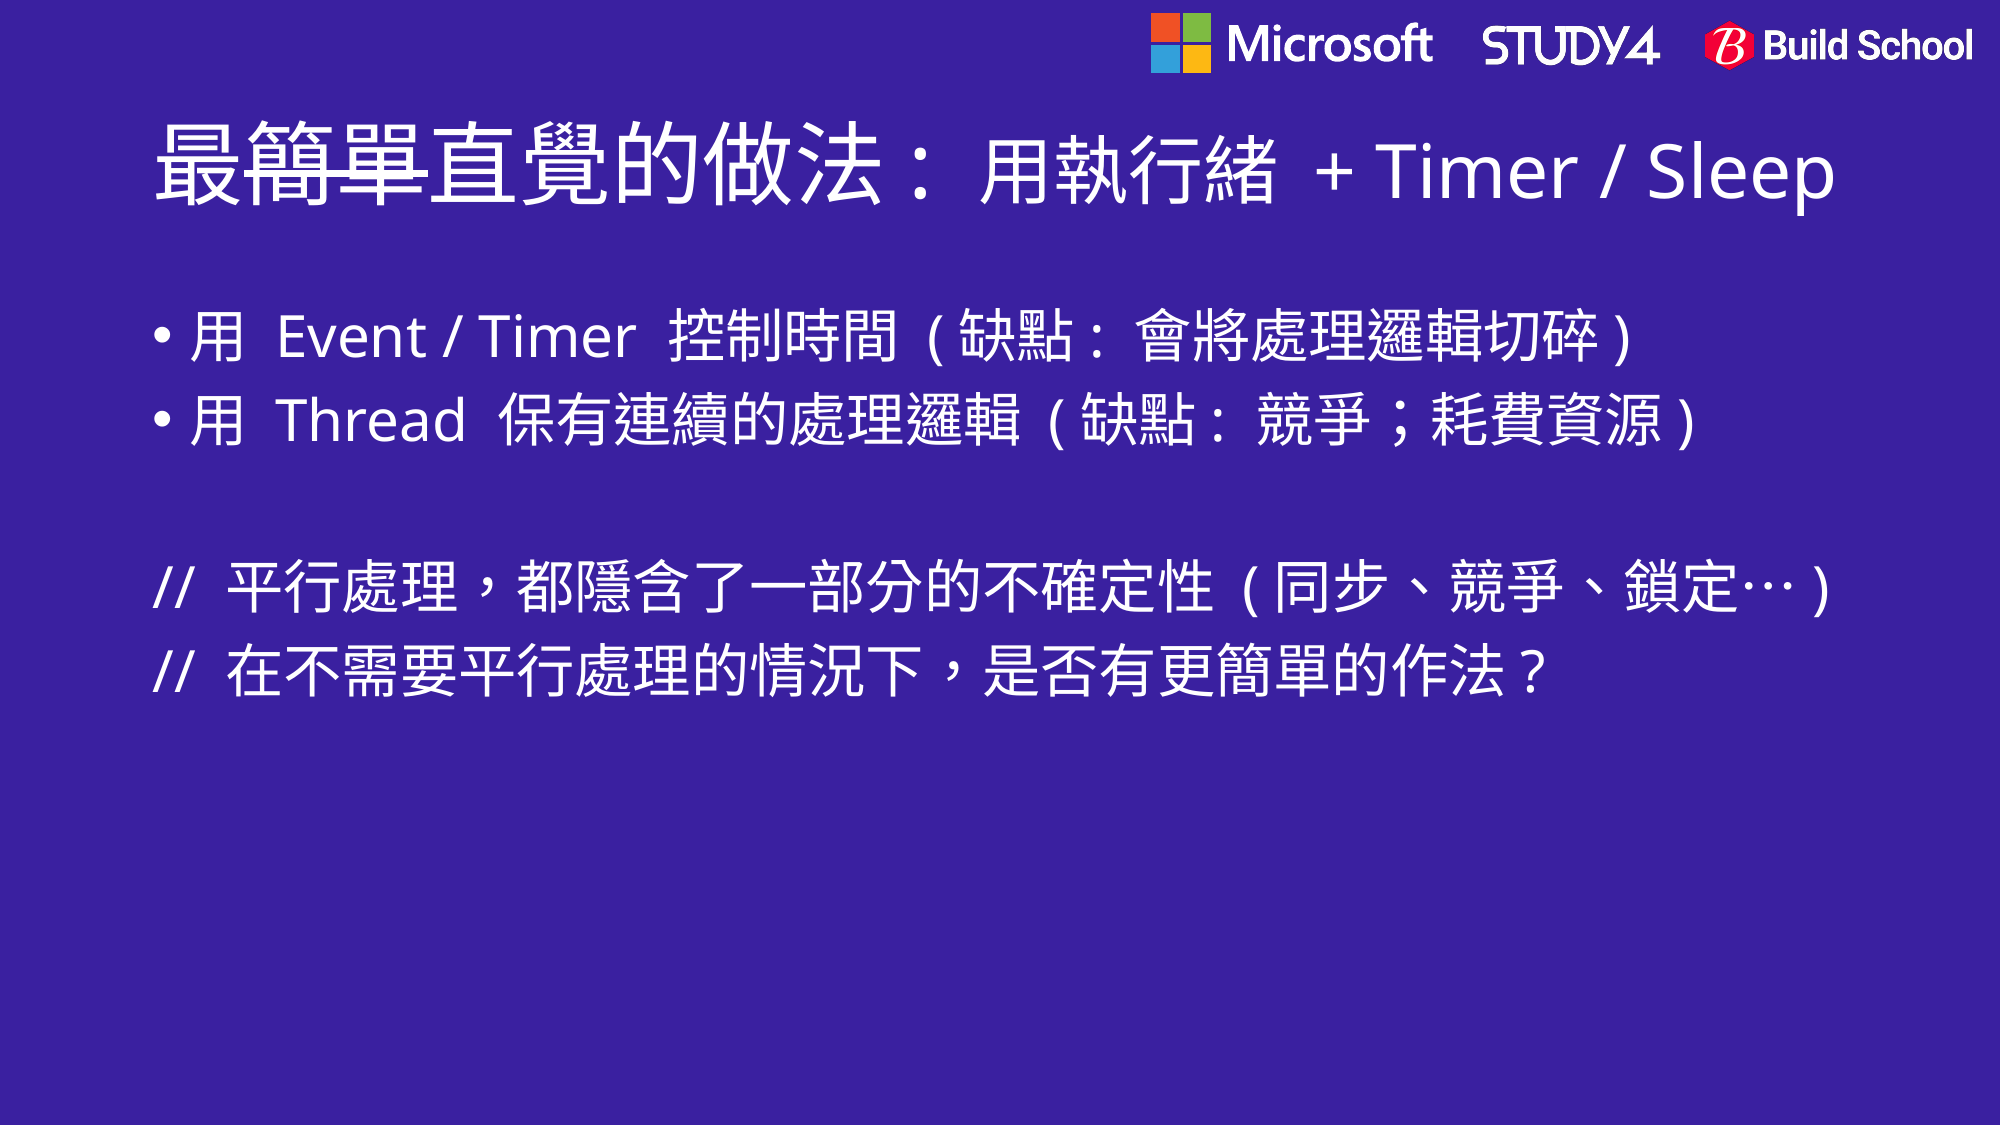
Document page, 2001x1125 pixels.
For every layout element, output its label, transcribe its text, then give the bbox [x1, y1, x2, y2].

title 最簡單直覺的做法: 用執行緒 + Timer / Sleep [137, 59, 1863, 278]
picture [1705, 20, 1973, 71]
picture [1466, 7, 1677, 59]
list 用 Event / Timer 控制時間 (缺點: 會將處理邏輯切碎) 用 Thread 保有連續的處理邏輯 (缺點: 競爭；耗費資源) // 平行處理，都隱含了一部分的不確定性 (同步、競爭、鎖定…) // 在不需要平行處理的情況下，是否有更簡單的作法? [137, 299, 1863, 1014]
